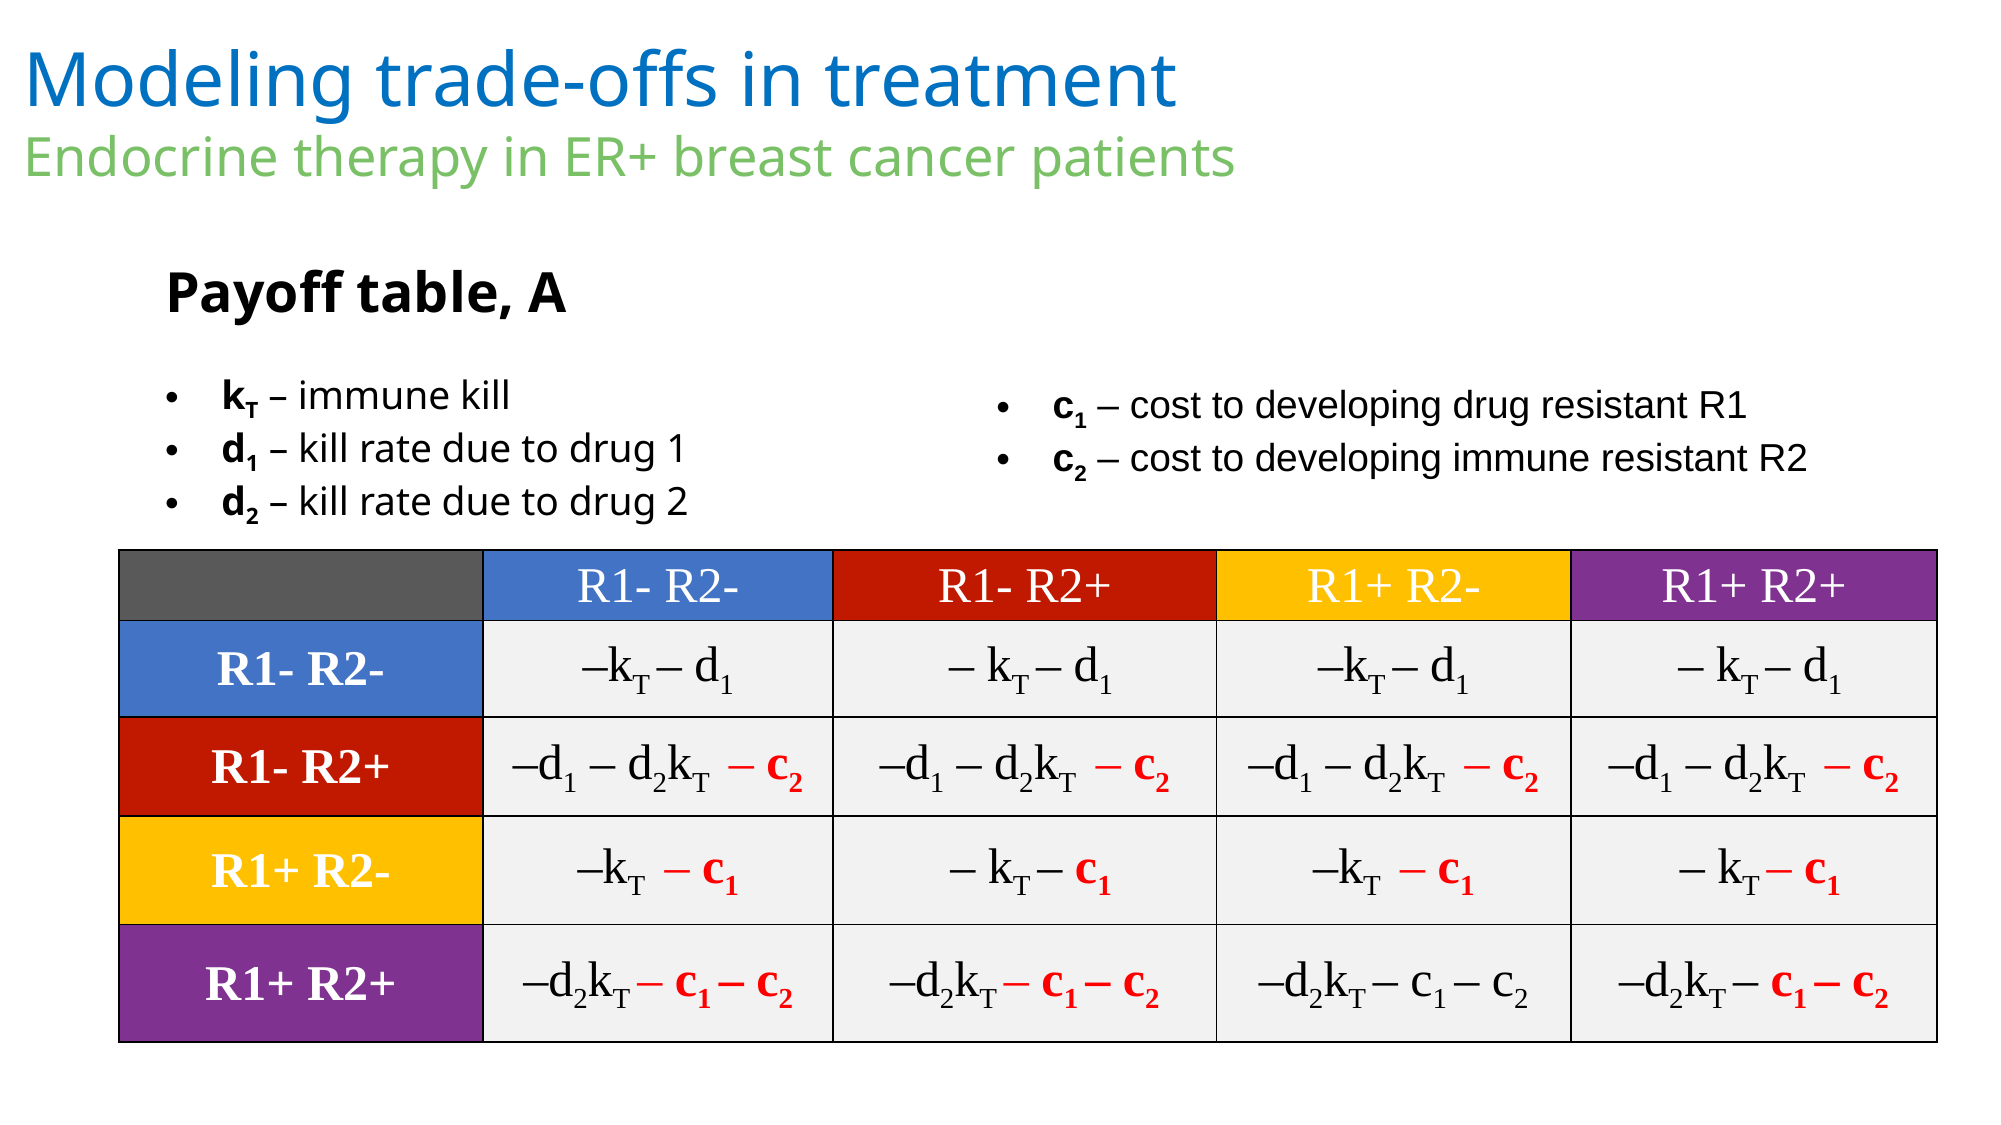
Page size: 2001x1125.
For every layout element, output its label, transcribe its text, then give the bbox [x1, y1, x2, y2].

table_cell –kT – d1 [484, 621, 832, 716]
table_cell R1+ R2- [120, 817, 482, 924]
table_cell –d2kT – c1 – c2 [834, 925, 1216, 1041]
table_cell –d1 – d2kT – c2 [484, 718, 832, 815]
table_cell R1- R2- [120, 621, 482, 716]
text_box c1 – cost to developing drug resistant R1 c2 – cost to developing immune resistant R2 [981, 372, 1938, 494]
table_cell – kT – c1 [1572, 817, 1936, 924]
table_cell R1- R2+ [120, 718, 482, 815]
table_header R1+ R2+ [1572, 551, 1936, 620]
table_cell R1+ R2+ [120, 925, 482, 1041]
table_cell – kT – d1 [834, 621, 1216, 716]
table_header R1+ R2- [1217, 551, 1570, 620]
table_cell –kT – c1 [484, 817, 832, 924]
table_cell –d1 – d2kT – c2 [1572, 718, 1936, 815]
table_header R1- R2+ [834, 551, 1216, 620]
table_cell – kT – d1 [1572, 621, 1936, 716]
table_cell – kT – c1 [834, 817, 1216, 924]
table_cell –d1 – d2kT – c2 [1217, 718, 1570, 815]
table_cell –d2kT – c1 – c2 [484, 925, 832, 1041]
table_cell –kT – d1 [1217, 621, 1570, 716]
table_cell –d2kT – c1 – c2 [1217, 925, 1570, 1041]
table_cell –d1 – d2kT – c2 [834, 718, 1216, 815]
table_header R1- R2- [484, 551, 832, 620]
text_box Payoff table, A kT – immune kill d1 – kill rate due to drug 1 d2 – kill rate due to drug 2 [159, 251, 1726, 535]
table_header [120, 551, 482, 620]
table_cell –kT – c1 [1217, 817, 1570, 924]
table_cell –d2kT – c1 – c2 [1572, 925, 1936, 1041]
text_box Modeling trade-offs in treatment Endocrine therapy in ER+ breast cancer patients [8, 4, 2000, 215]
